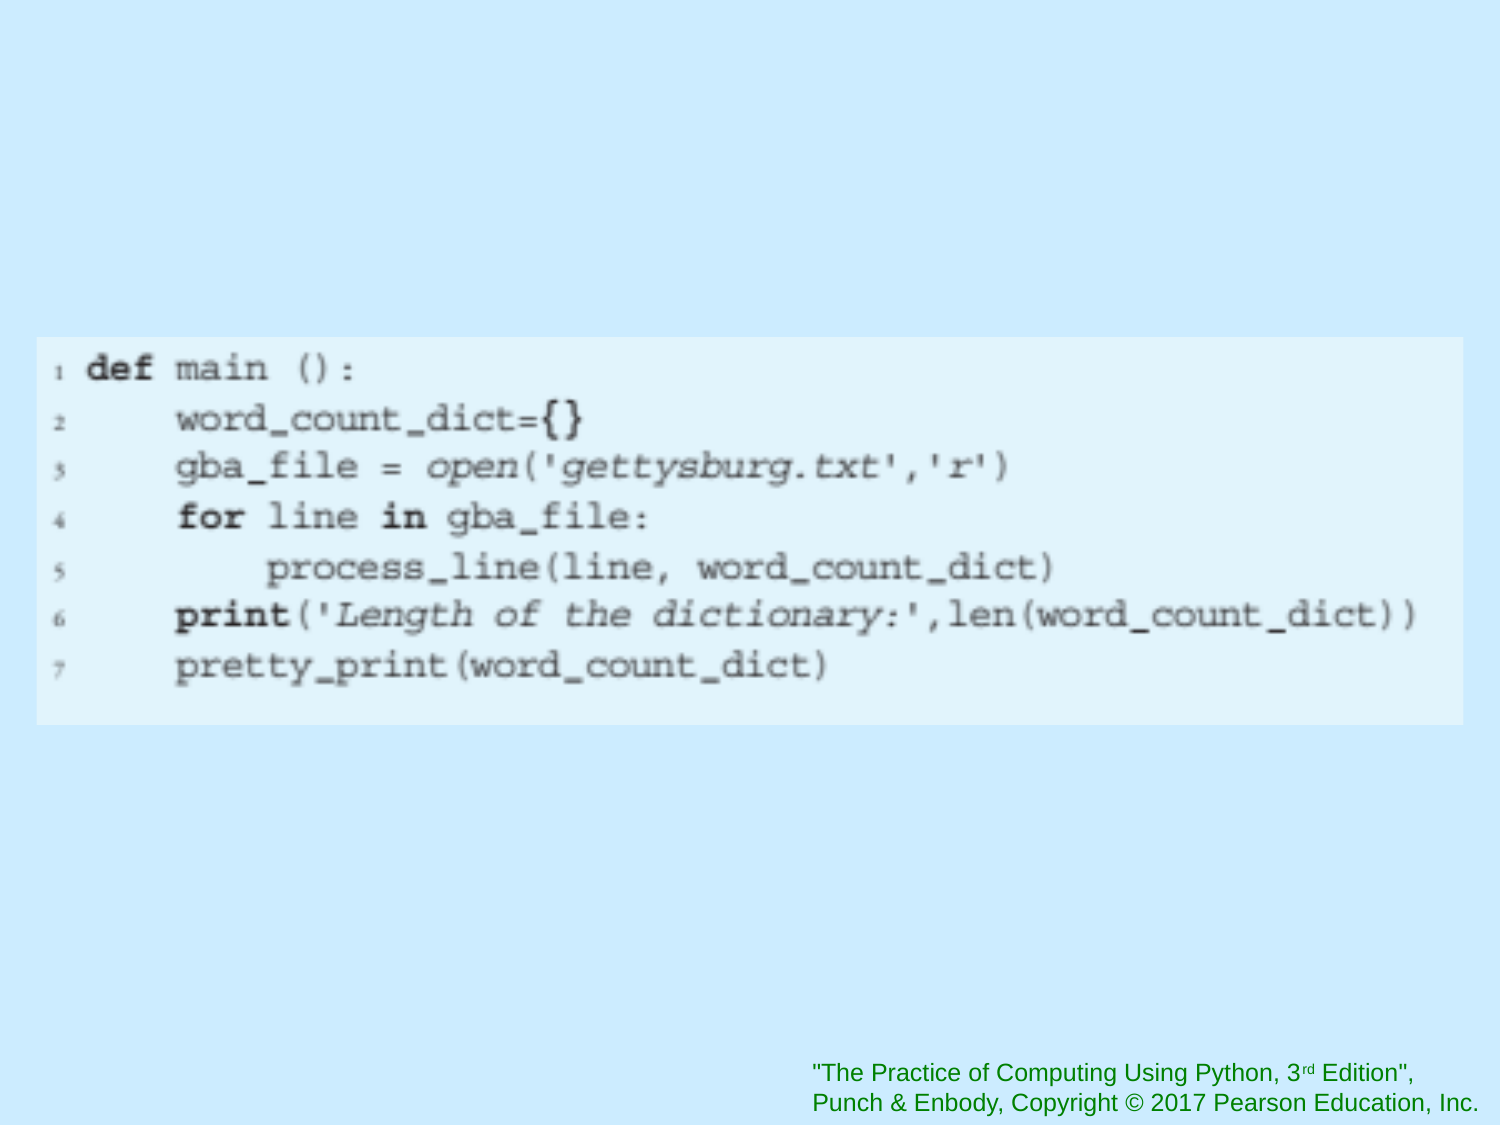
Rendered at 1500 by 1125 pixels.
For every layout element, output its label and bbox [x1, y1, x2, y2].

list [36, 337, 1464, 726]
